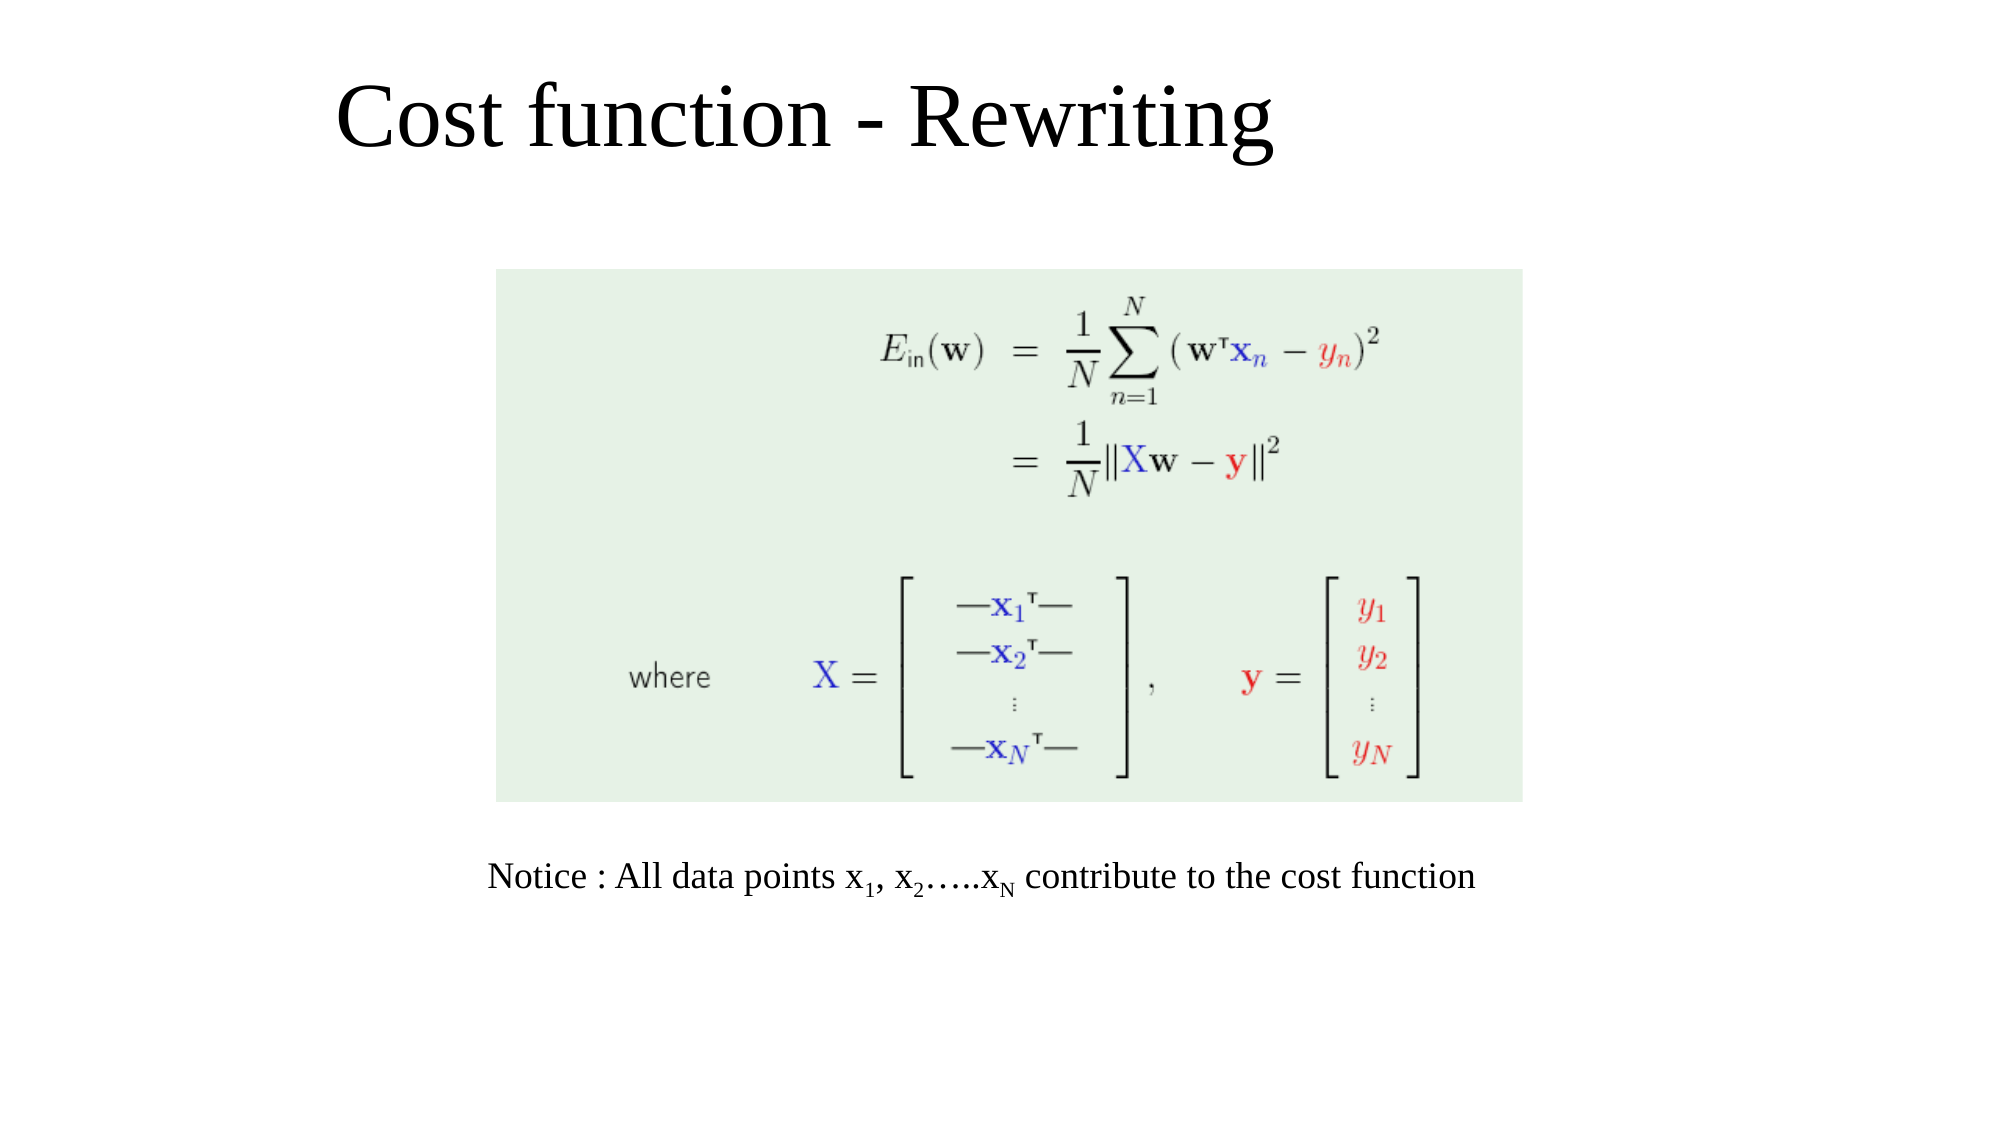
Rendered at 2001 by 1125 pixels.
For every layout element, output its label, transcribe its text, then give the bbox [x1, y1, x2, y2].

text_box Notice : All data points x1, x2…..xN contribute to the cost function [472, 843, 1528, 910]
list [496, 269, 1523, 802]
title Cost function - Rewriting [320, 23, 1671, 211]
